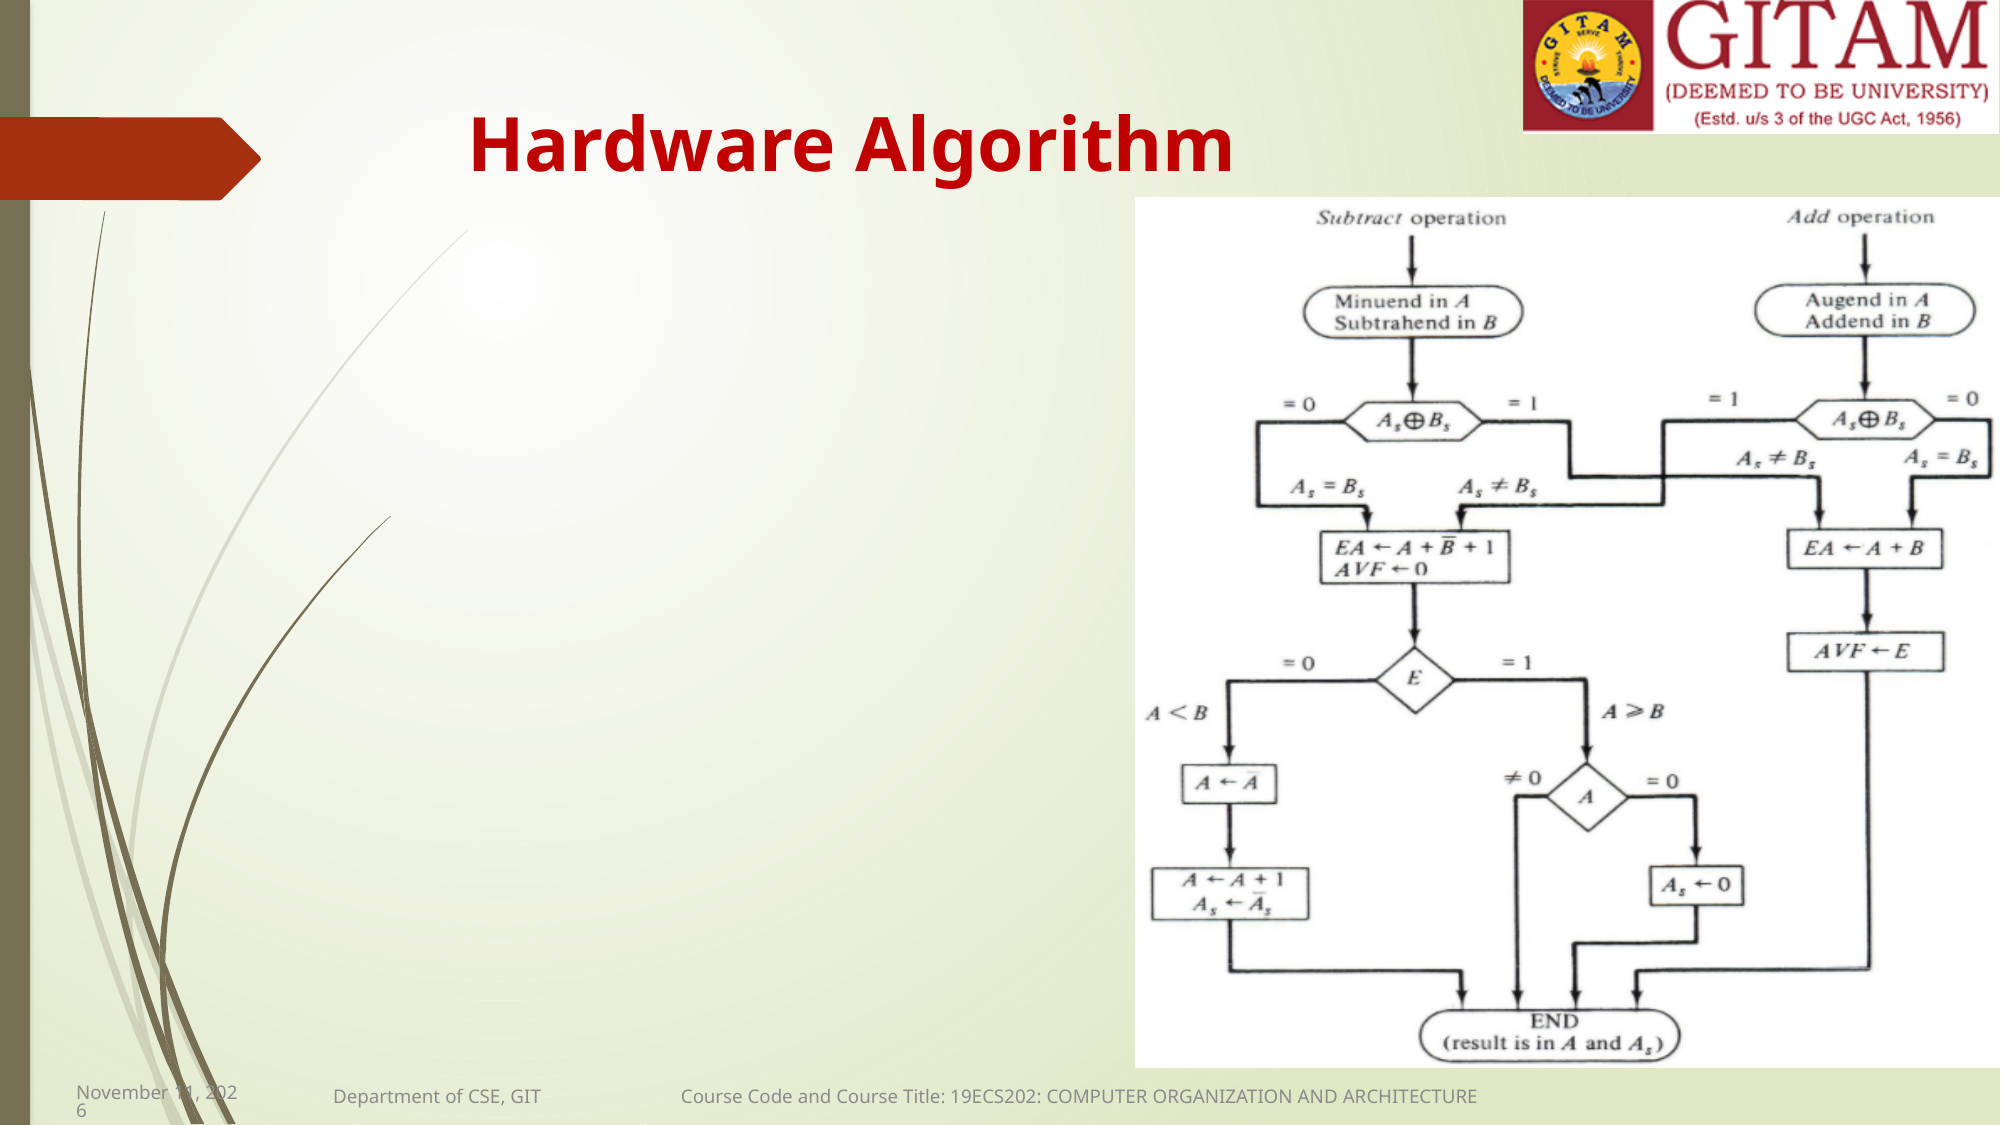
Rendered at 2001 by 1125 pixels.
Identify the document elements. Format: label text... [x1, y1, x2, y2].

picture [1134, 197, 2000, 1068]
picture [1523, 0, 1999, 134]
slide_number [61, 1063, 259, 1123]
footer Department of CSE, GIT Course Code and Course Title: 19ECS202: COMPUTER ORGANIZATION AND ARCHITECTURE [318, 1067, 1548, 1125]
text_box Hardware Algorithm [156, 13, 1568, 195]
